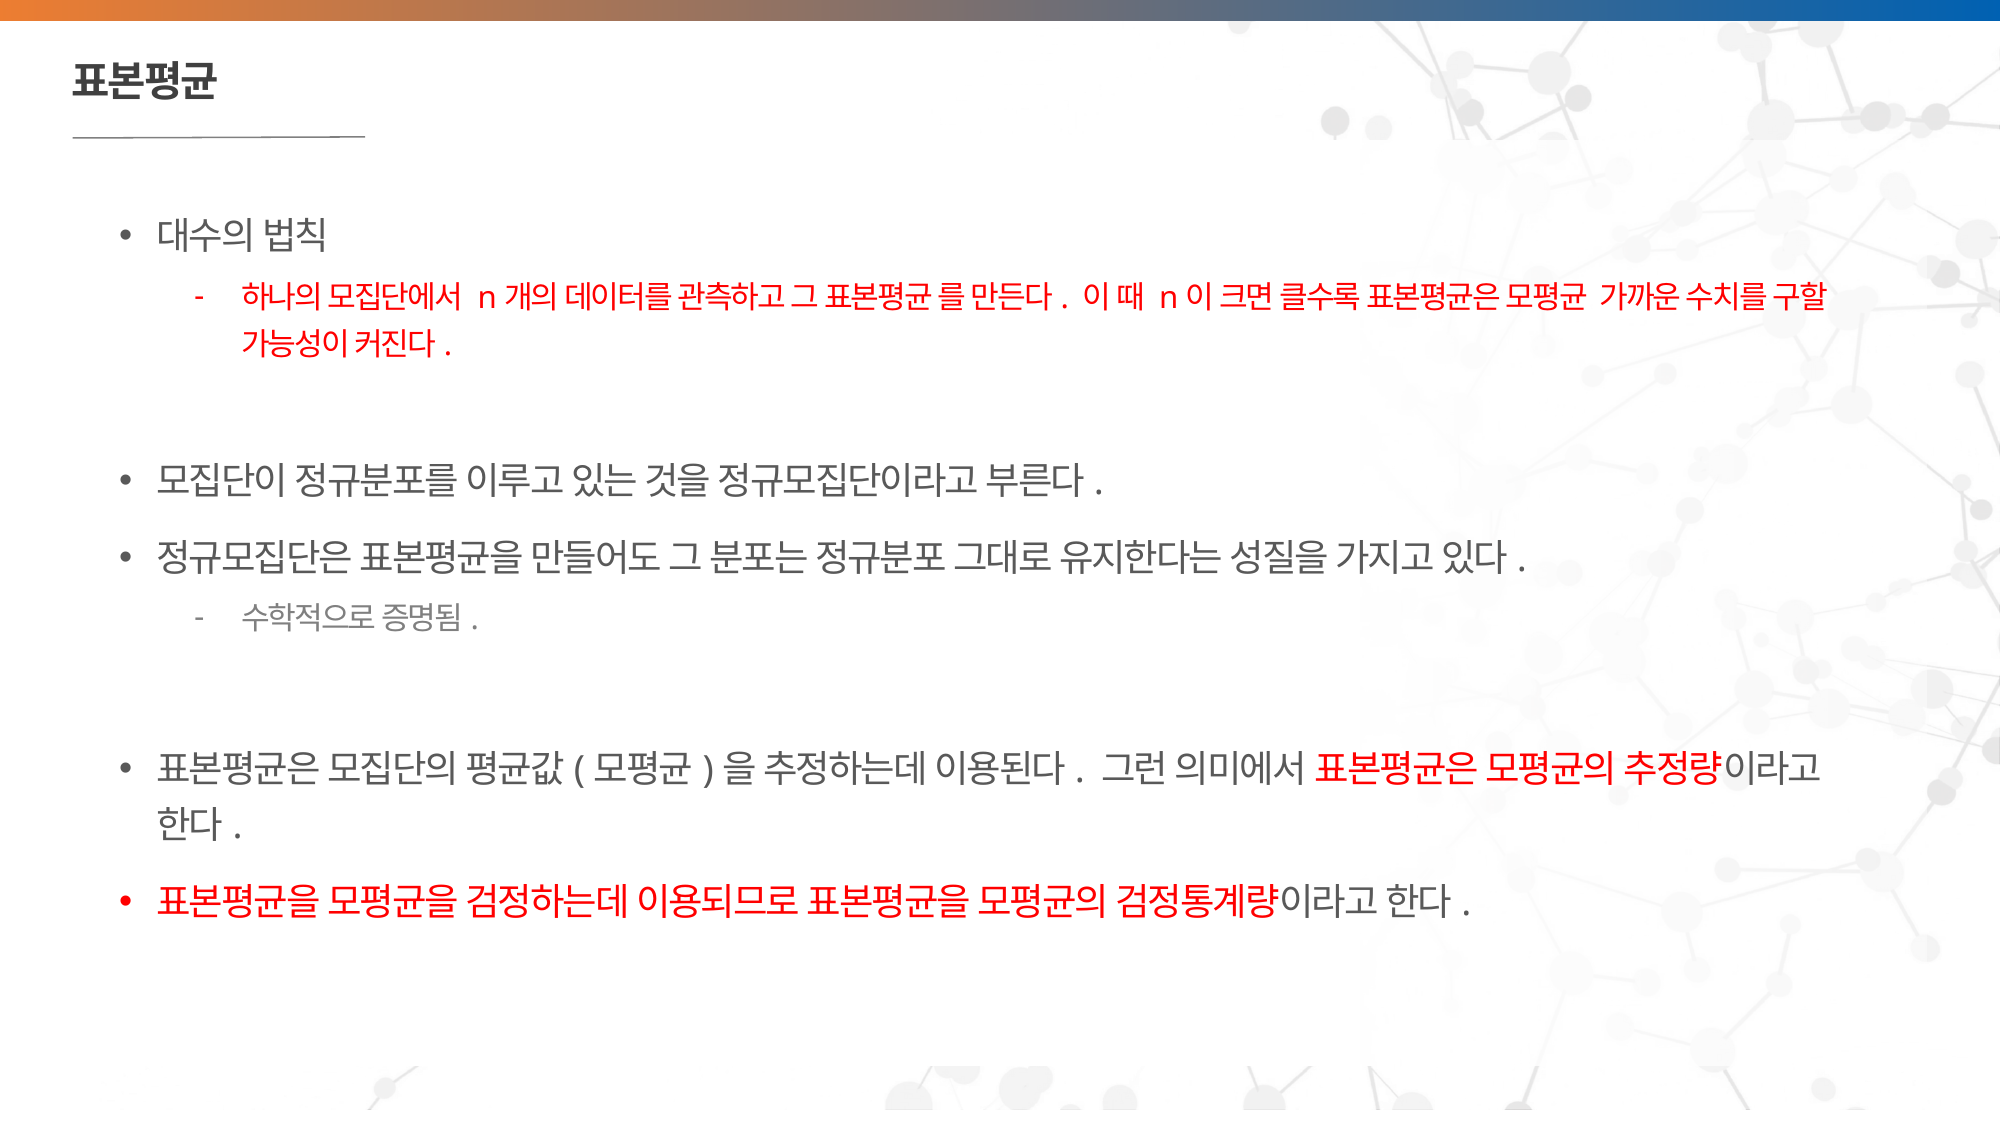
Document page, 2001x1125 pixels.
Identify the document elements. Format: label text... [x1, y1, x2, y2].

title 표본평균 [56, 49, 1162, 117]
